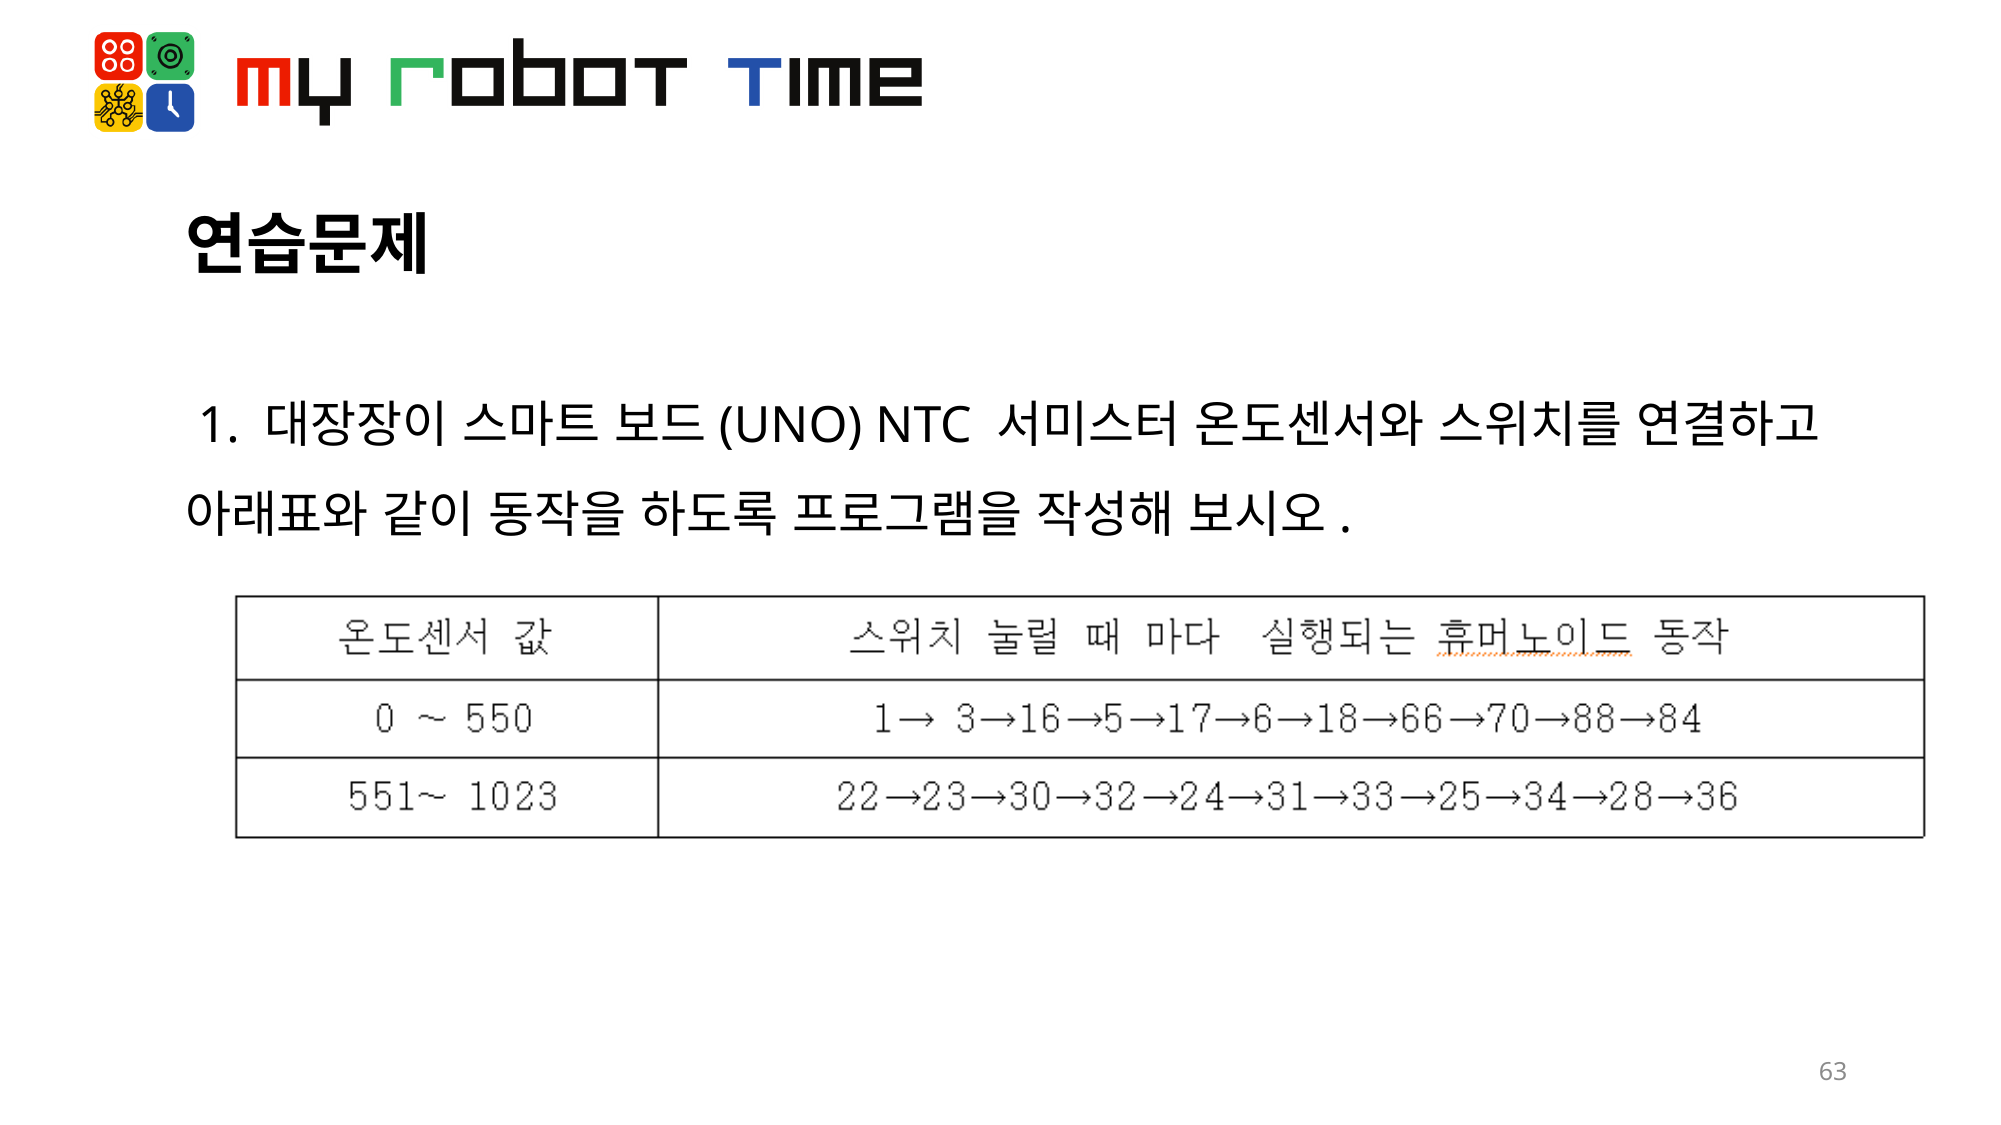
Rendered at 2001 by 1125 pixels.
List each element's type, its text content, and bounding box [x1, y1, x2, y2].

slide_number 63 [1412, 1042, 1863, 1103]
picture [213, 575, 1937, 854]
picture [0, 0, 1016, 166]
text_box 연습문제 1. 대장장이 스마트 보드(UNO) NTC 서미스터 온도센서와 스위치를 연결하고 아래표와 같이 동작을 하도록 프로그램을 작성해 보시오. [170, 194, 1893, 640]
